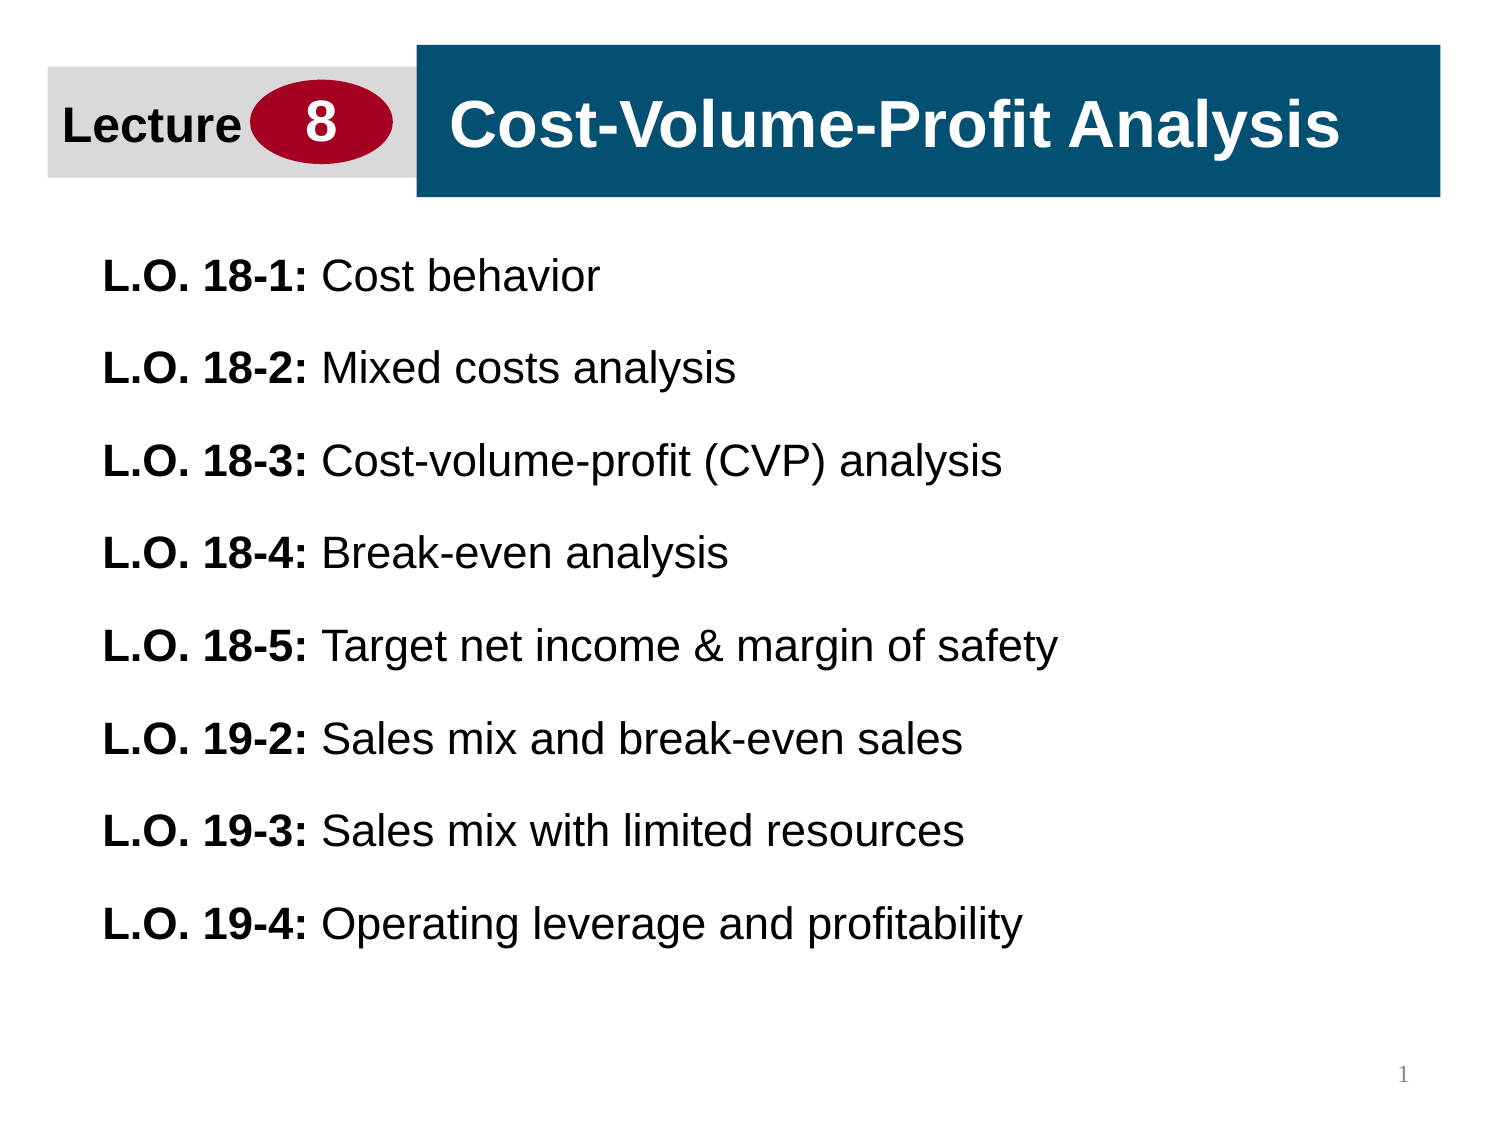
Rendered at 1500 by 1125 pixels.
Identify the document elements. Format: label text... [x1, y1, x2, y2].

text_box 8 [249, 79, 393, 165]
text_box L.O. 18-1: Cost behavior L.O. 18-2: Mixed costs analysis L.O. 18-3: Cost-volume-profit (CVP) analysis L.O. 18-4: Break-even analysis L.O. 18-5: Target net income & margin of safety L.O. 19-2: Sales mix and break-even sales L.O. 19-3: Sales mix with limited resources L.O. 19-4: Operating leverage and profitability [87, 224, 1363, 963]
slide_number 1 [1074, 1042, 1425, 1103]
text_box Cost-Volume-Profit Analysis [416, 44, 1441, 198]
text_box Lecture [47, 66, 416, 178]
